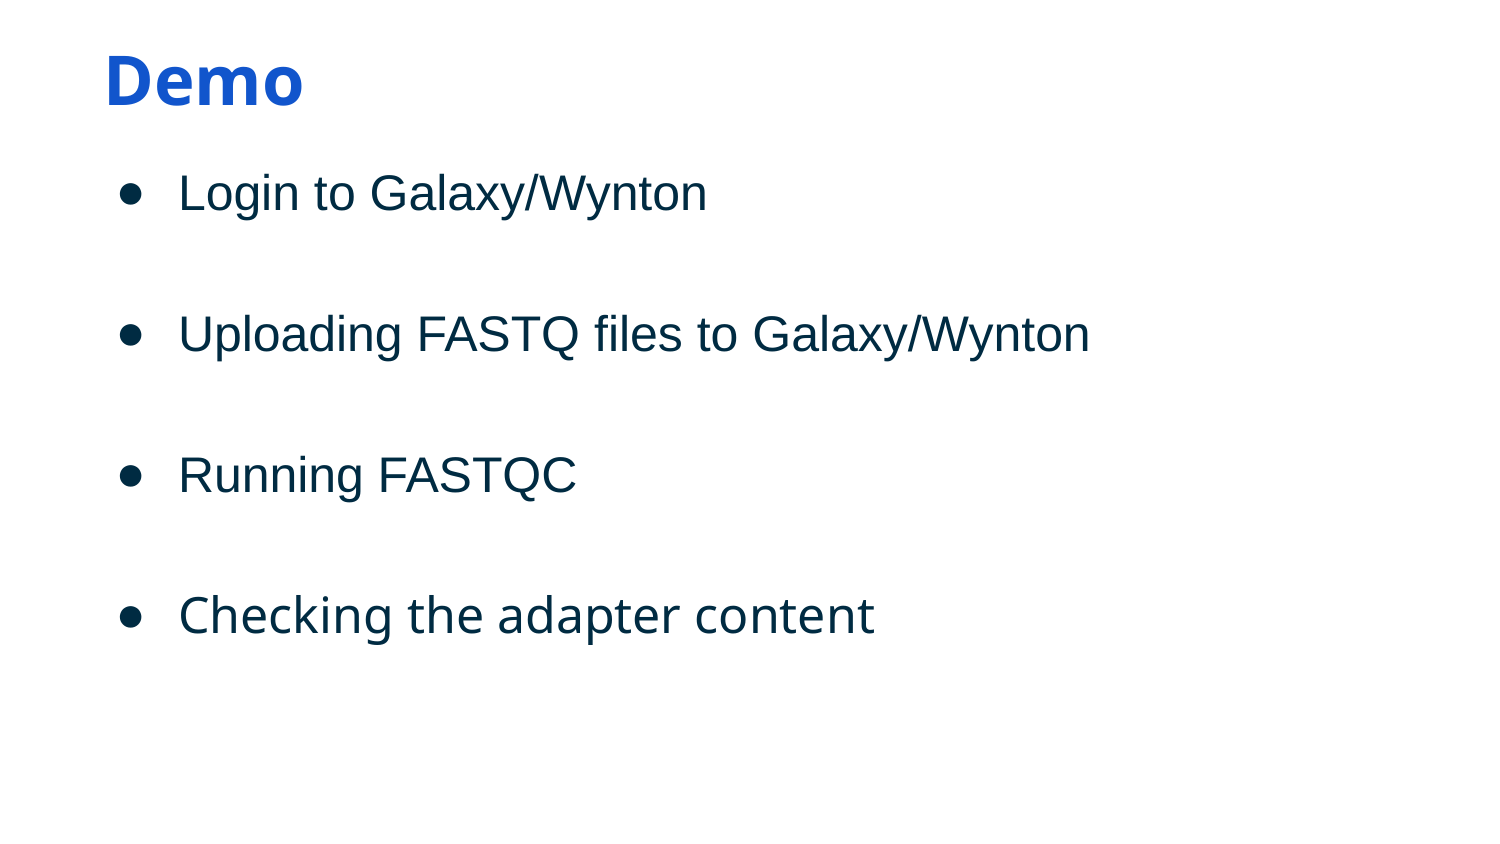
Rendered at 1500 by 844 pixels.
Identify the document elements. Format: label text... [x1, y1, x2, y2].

title Demo [103, 46, 1397, 166]
list Login to Galaxy/Wynton Uploading FASTQ files to Galaxy/Wynton Running FASTQC Checking the adapter content [103, 166, 1397, 703]
